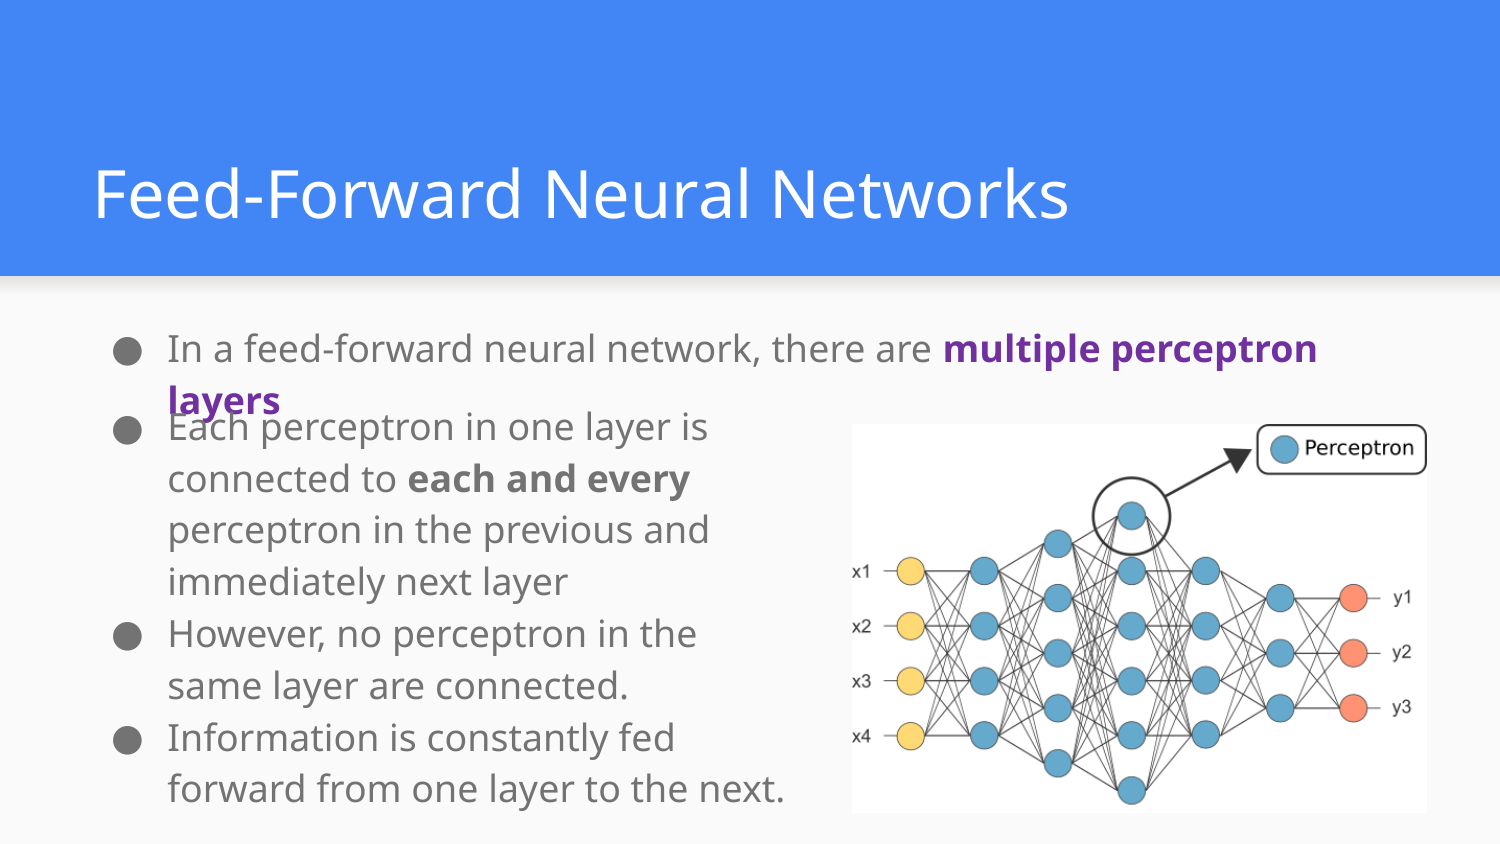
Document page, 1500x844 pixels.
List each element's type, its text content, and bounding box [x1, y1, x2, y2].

title Feed-Forward Neural Networks [77, 121, 1427, 248]
picture [852, 424, 1427, 813]
list In a feed-forward neural network, there are multiple perceptron layers [77, 303, 1427, 420]
text_box Each perceptron in one layer is connected to each and every perceptron in the previous and immediately next layer However, no perceptron in the same layer are connected. Information is constantly fed forward from one layer to the next. [77, 381, 803, 826]
